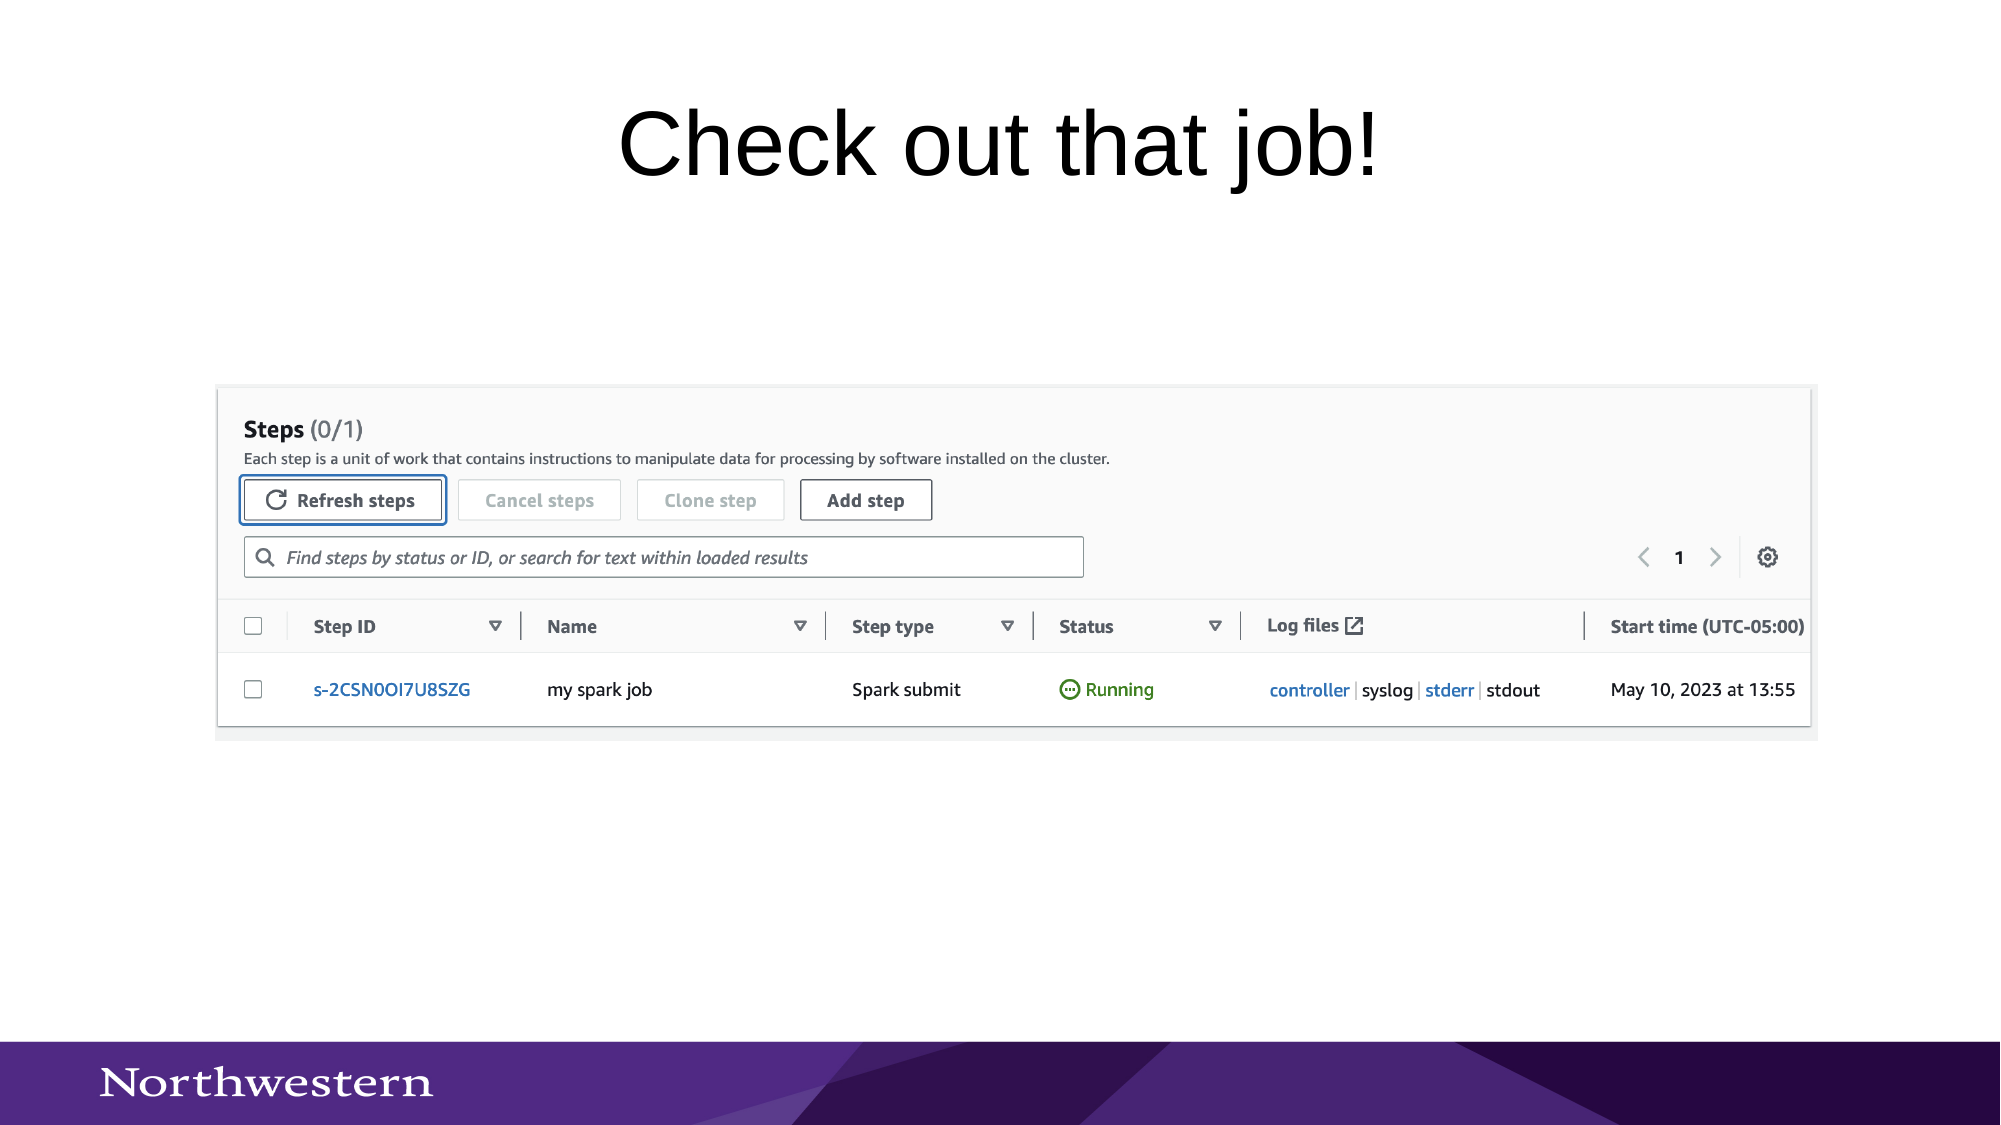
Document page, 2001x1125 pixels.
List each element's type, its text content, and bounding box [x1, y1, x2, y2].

title Check out that job! [99, 45, 1900, 233]
picture [0, 0, 2000, 1125]
